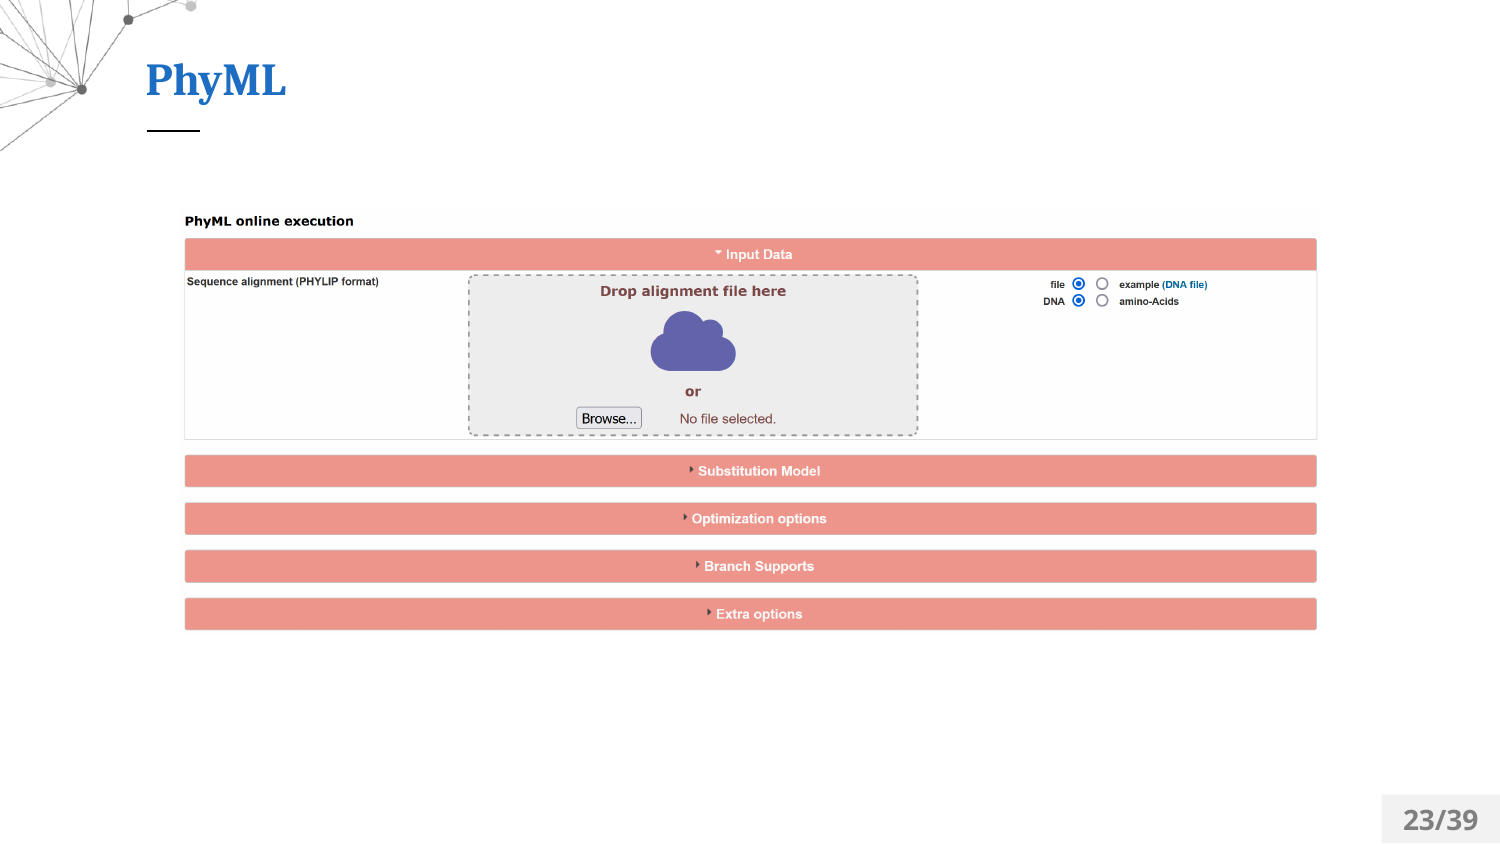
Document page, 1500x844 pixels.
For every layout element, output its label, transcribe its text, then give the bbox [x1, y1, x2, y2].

text_box 23/39 [1381, 794, 1500, 844]
text_box PhyML [132, 43, 300, 112]
picture [0, 0, 1500, 844]
